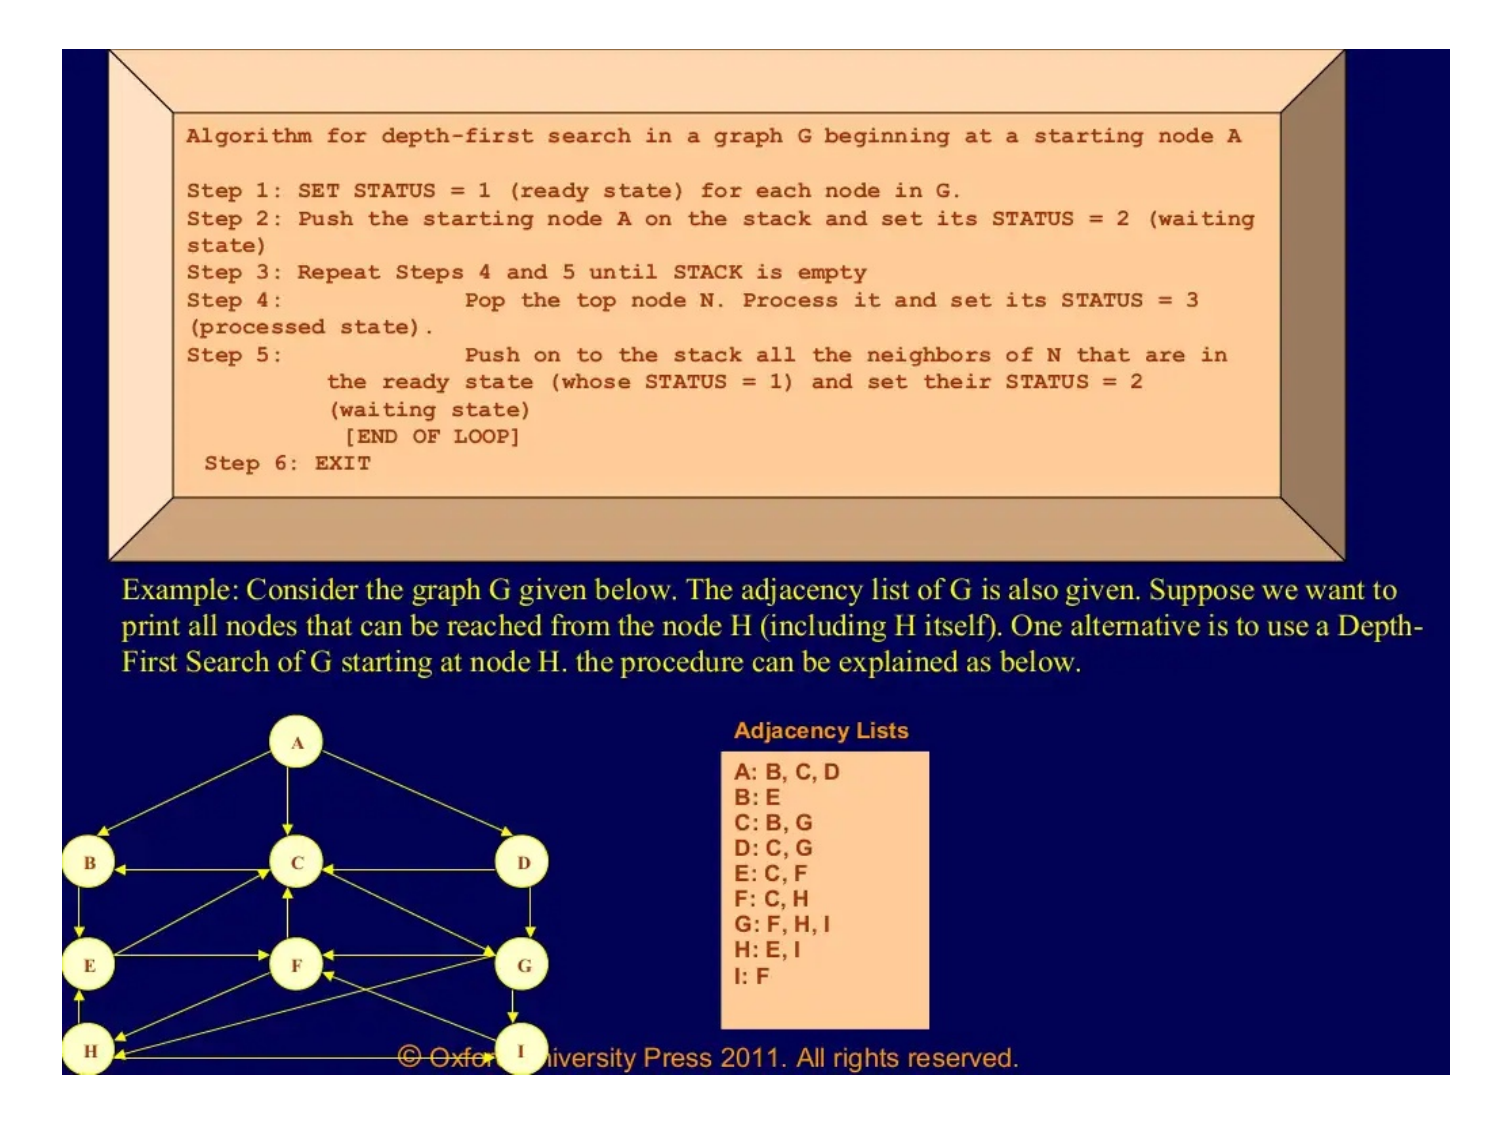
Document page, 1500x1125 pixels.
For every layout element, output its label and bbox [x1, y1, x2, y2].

picture [62, 49, 1451, 1076]
